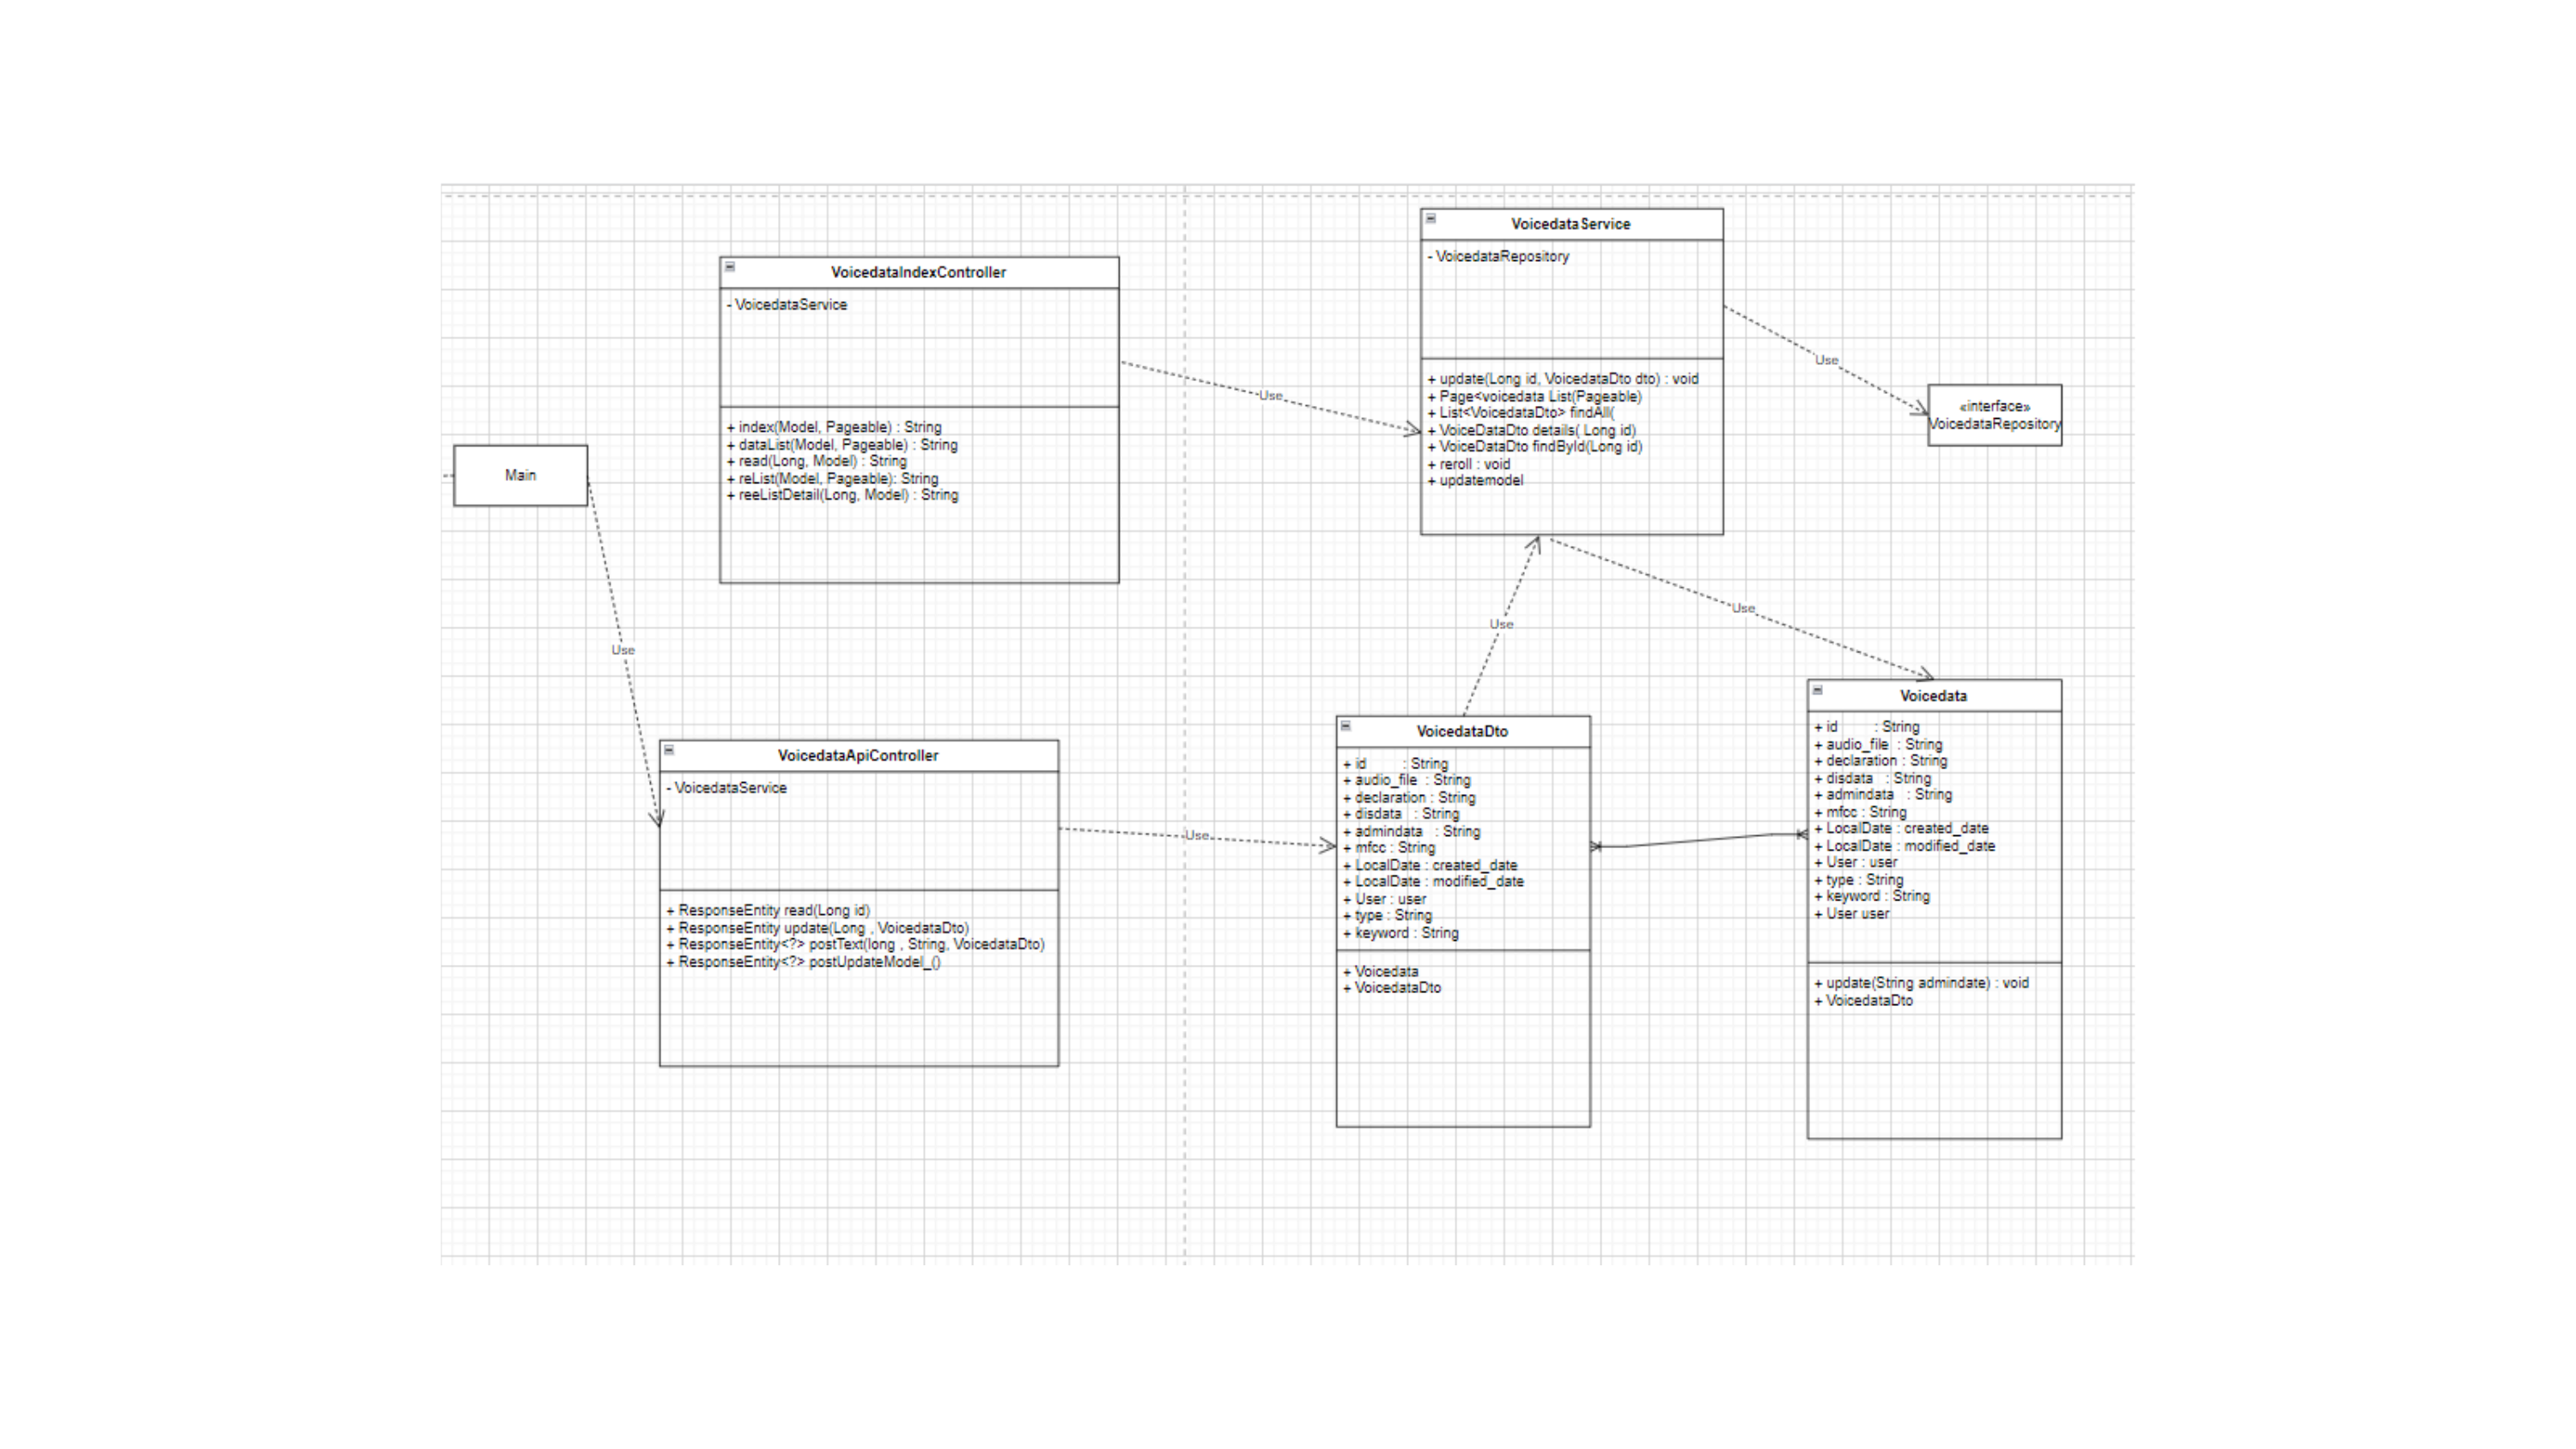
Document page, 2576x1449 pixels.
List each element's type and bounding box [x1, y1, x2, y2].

text_box [440, 183, 2136, 1265]
